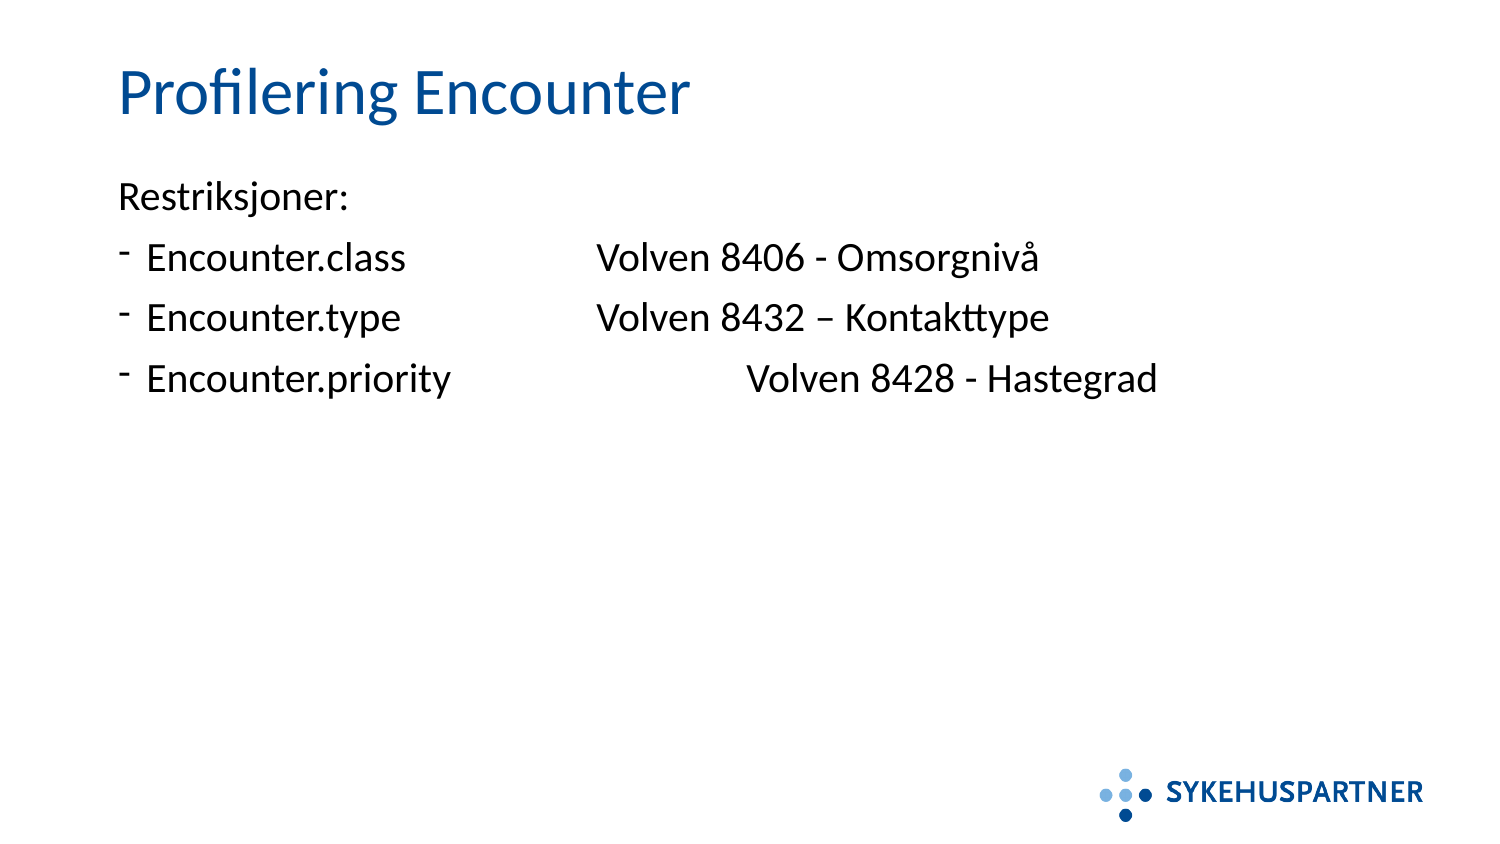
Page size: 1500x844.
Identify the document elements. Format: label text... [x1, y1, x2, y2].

picture [1097, 763, 1425, 827]
title Profilering Encounter [103, 45, 1397, 142]
list Restriksjoner: Encounter.class Volven 8406 - Omsorgnivå Encounter.type Volven 8432 – Kontakttype Encounter.priority Volven 8428 - Hastegrad [103, 166, 1397, 760]
